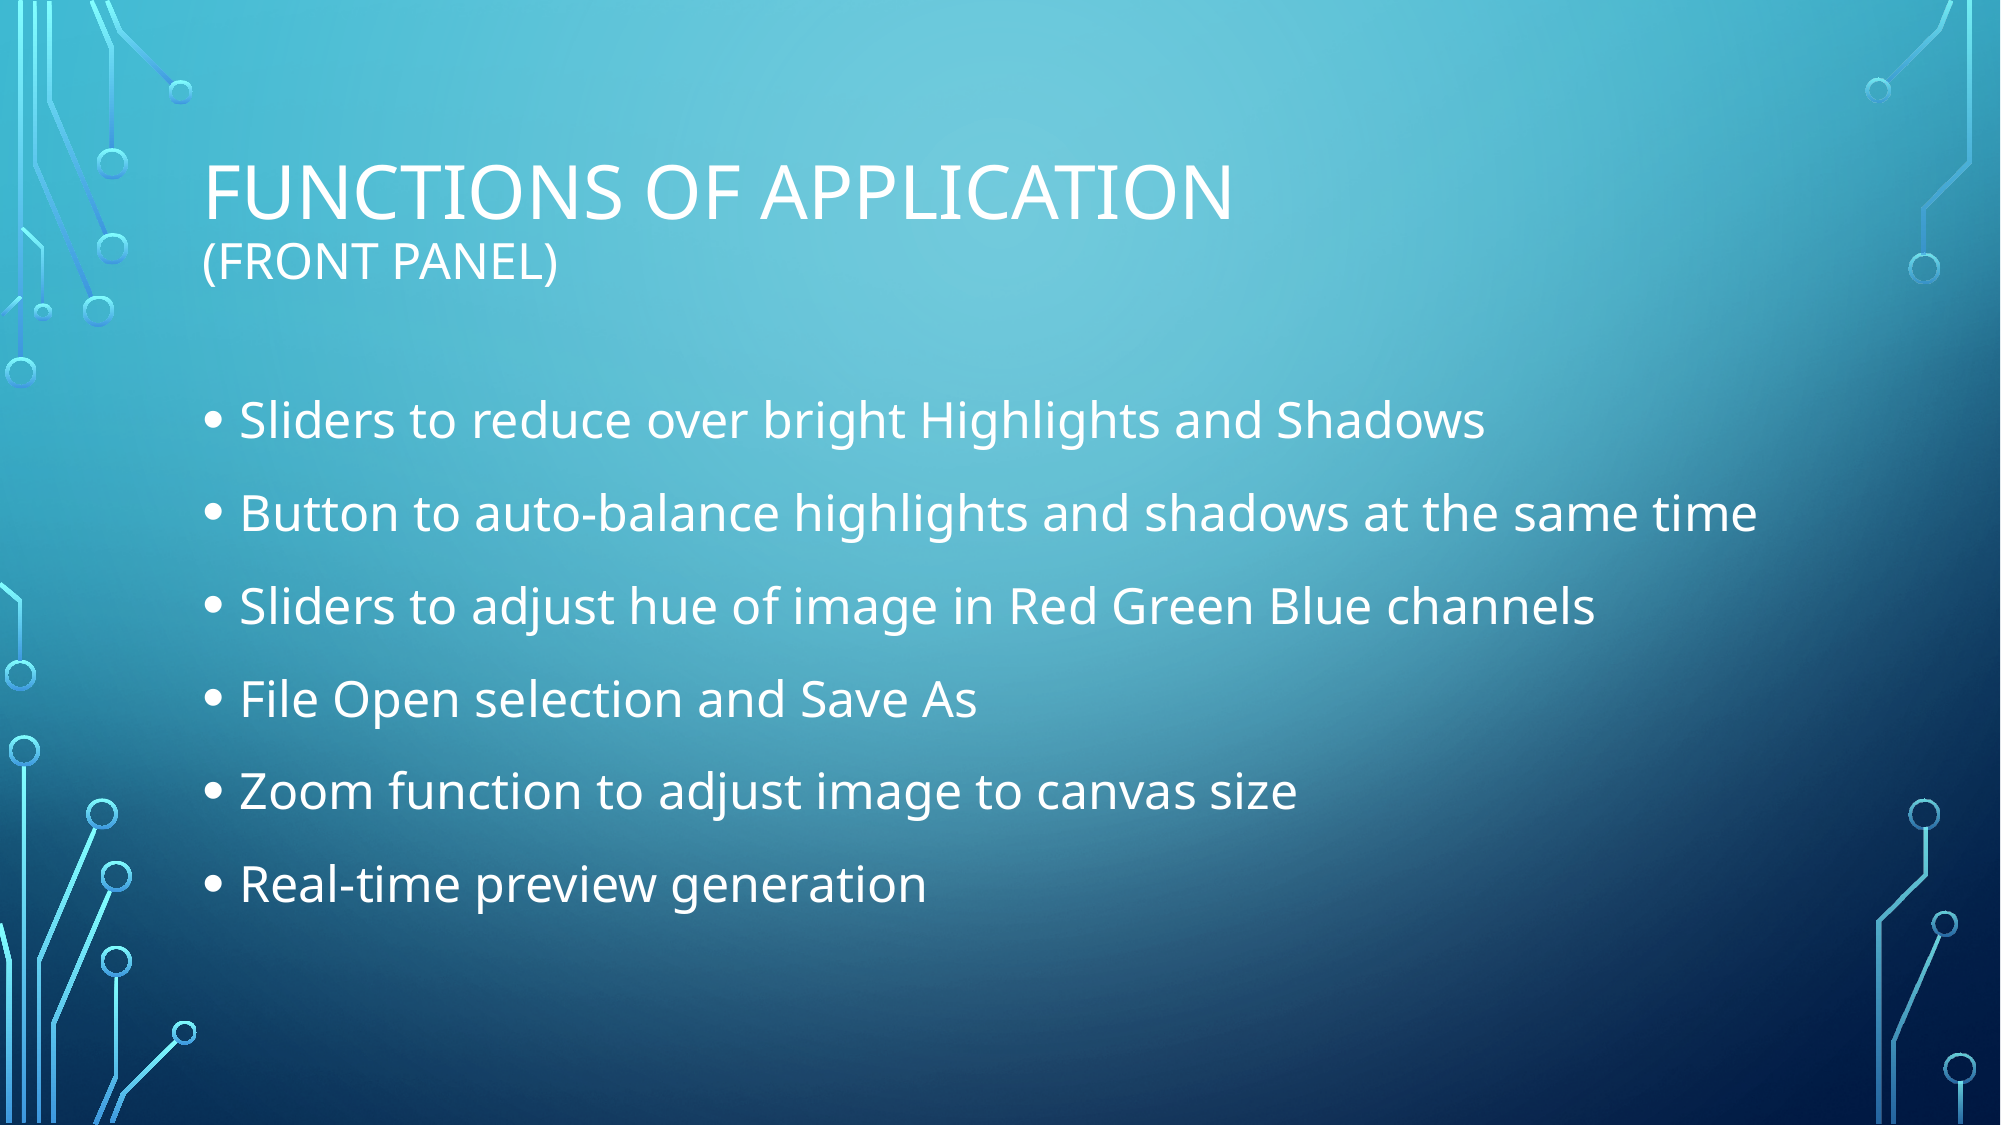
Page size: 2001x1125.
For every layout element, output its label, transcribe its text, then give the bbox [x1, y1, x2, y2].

list Sliders to reduce over bright Highlights and Shadows Button to auto-balance highlights and shadows at the same time Sliders to adjust hue of image in Red Green Blue channels File Open selection and Save As Zoom function to adjust image to canvas size Real-time preview generation [187, 369, 1813, 950]
title Functions of application (front panel) [187, 101, 1813, 344]
